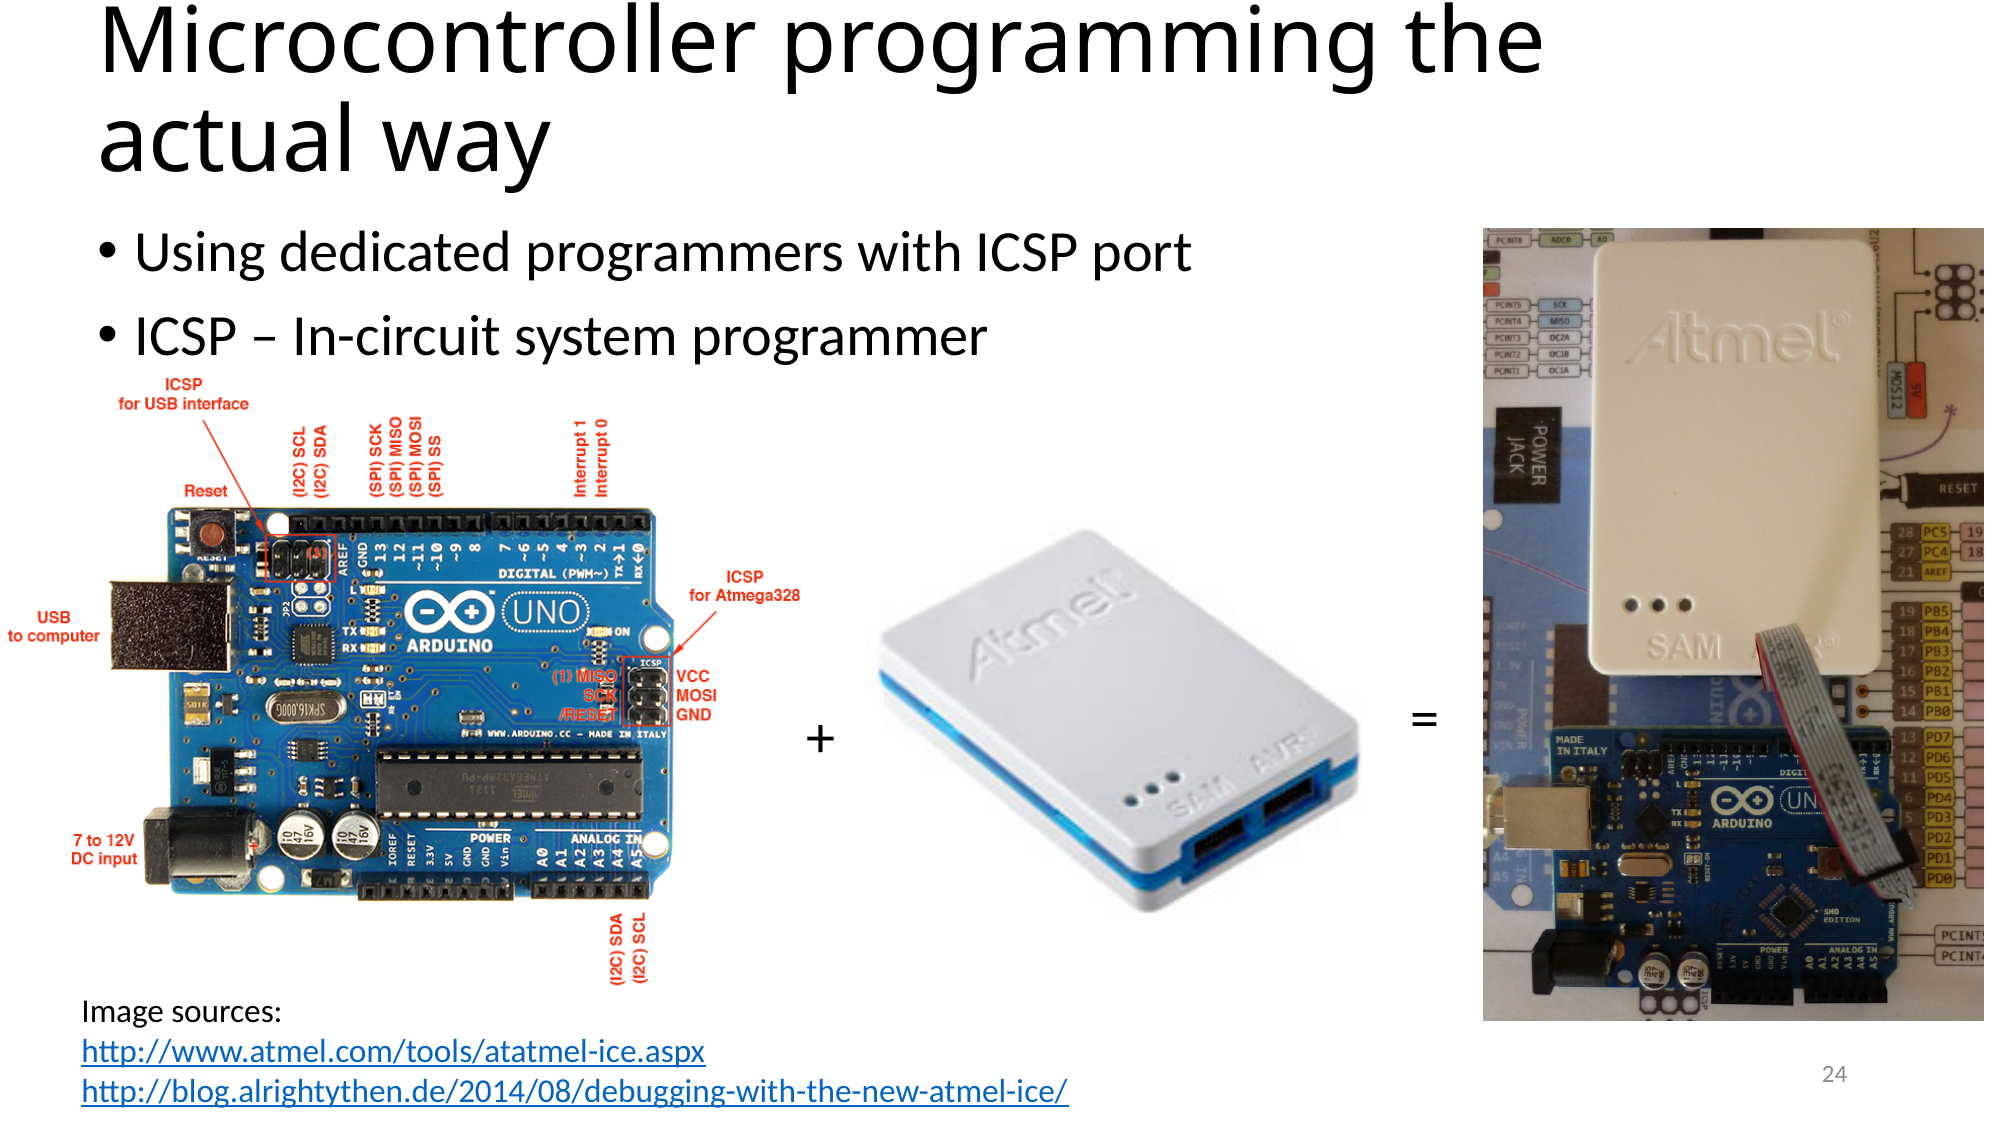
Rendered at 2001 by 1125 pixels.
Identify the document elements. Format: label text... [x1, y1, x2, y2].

picture [1483, 228, 1984, 1021]
title Microcontroller programming the actual way [82, 25, 1808, 160]
text_box = [1395, 672, 1455, 758]
slide_number 24 [1412, 1042, 1863, 1103]
picture [0, 369, 810, 994]
text_box Image sources: http://www.atmel.com/tools/atatmel-ice.aspx http://blog.alrightythen.de/2014/08/debugging-with-the-new-atmel-ice/ [66, 982, 1084, 1117]
picture [864, 525, 1382, 921]
list Using dedicated programmers with ICSP port ICSP – In-circuit system programmer [82, 214, 1808, 928]
text_box + [810, 691, 851, 777]
